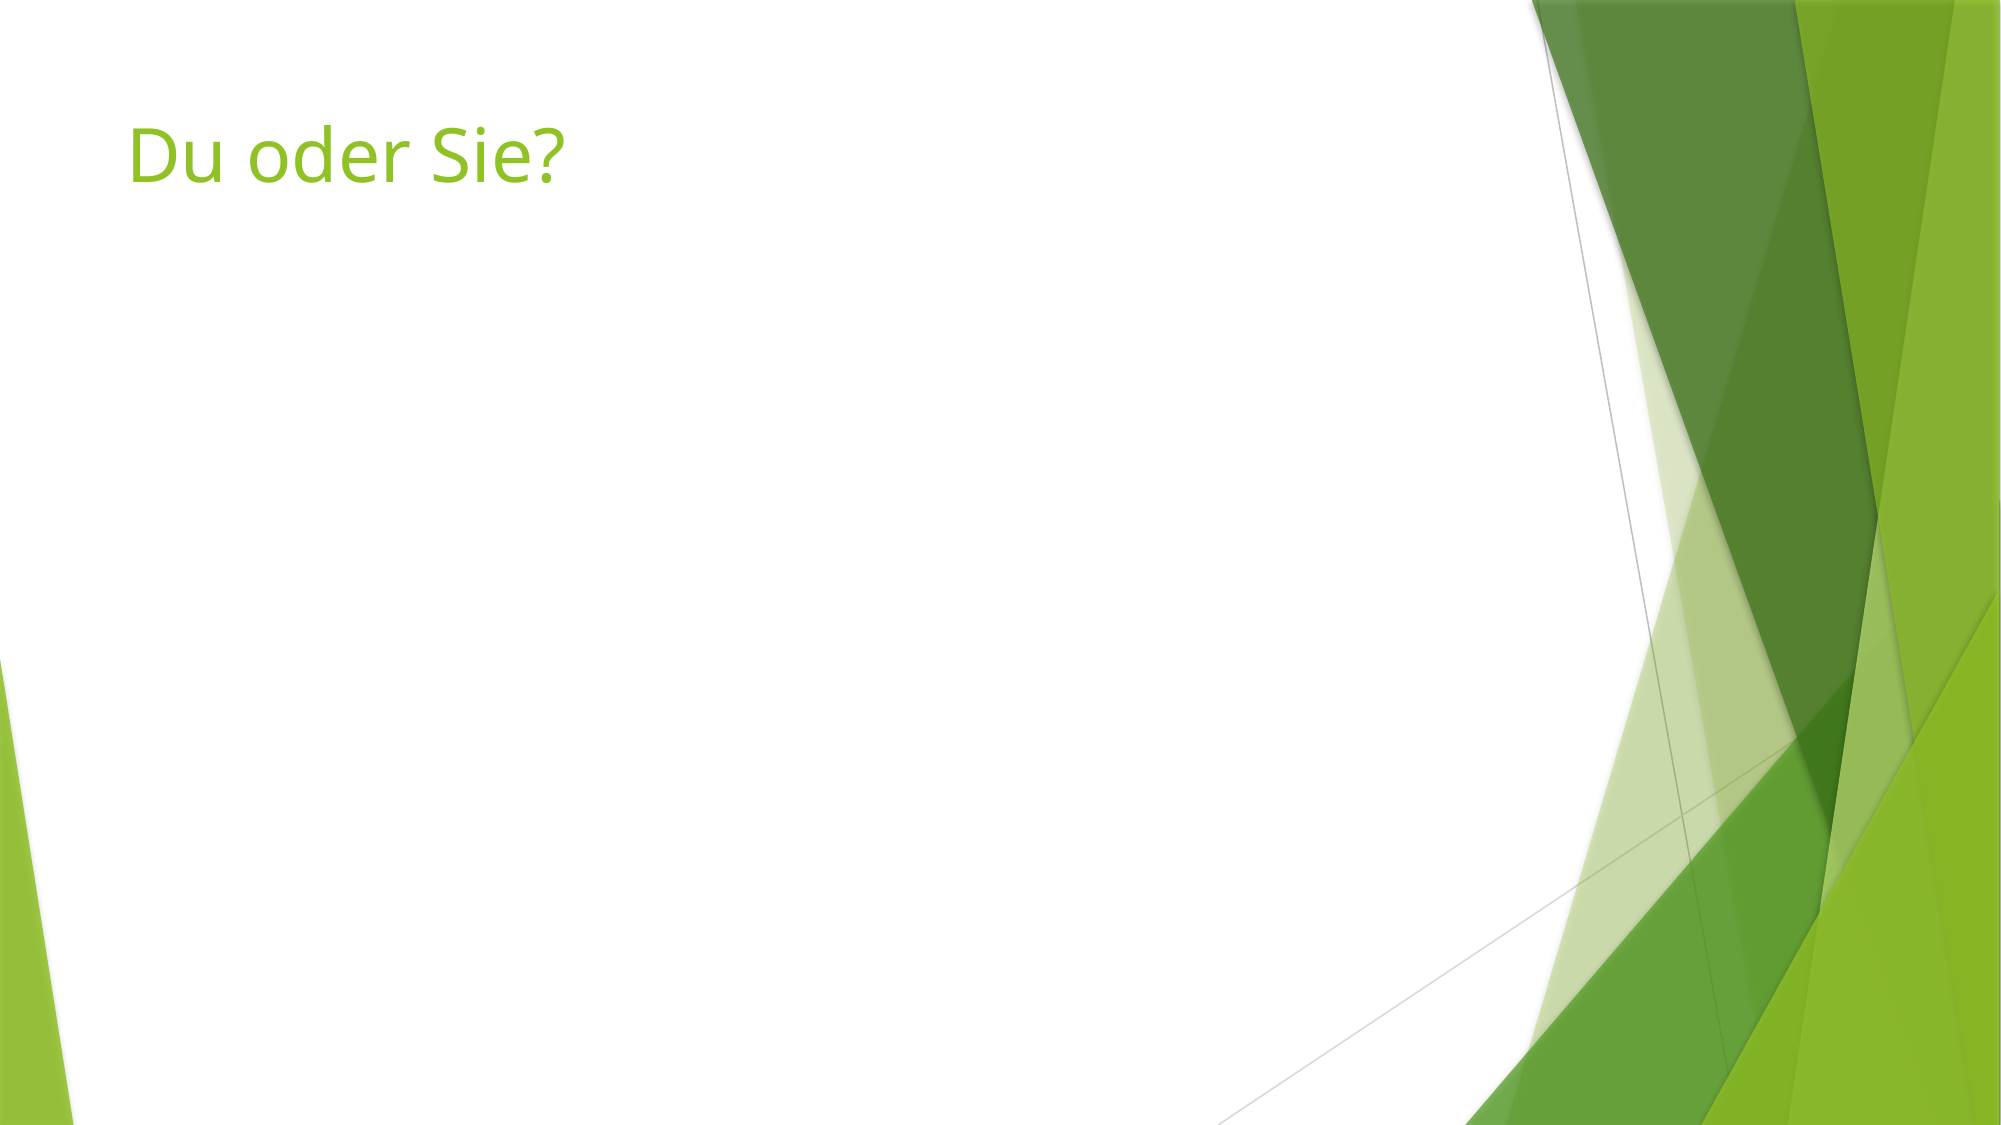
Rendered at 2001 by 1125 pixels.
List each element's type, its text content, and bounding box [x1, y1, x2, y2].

title Du oder Sie? [111, 99, 1522, 317]
